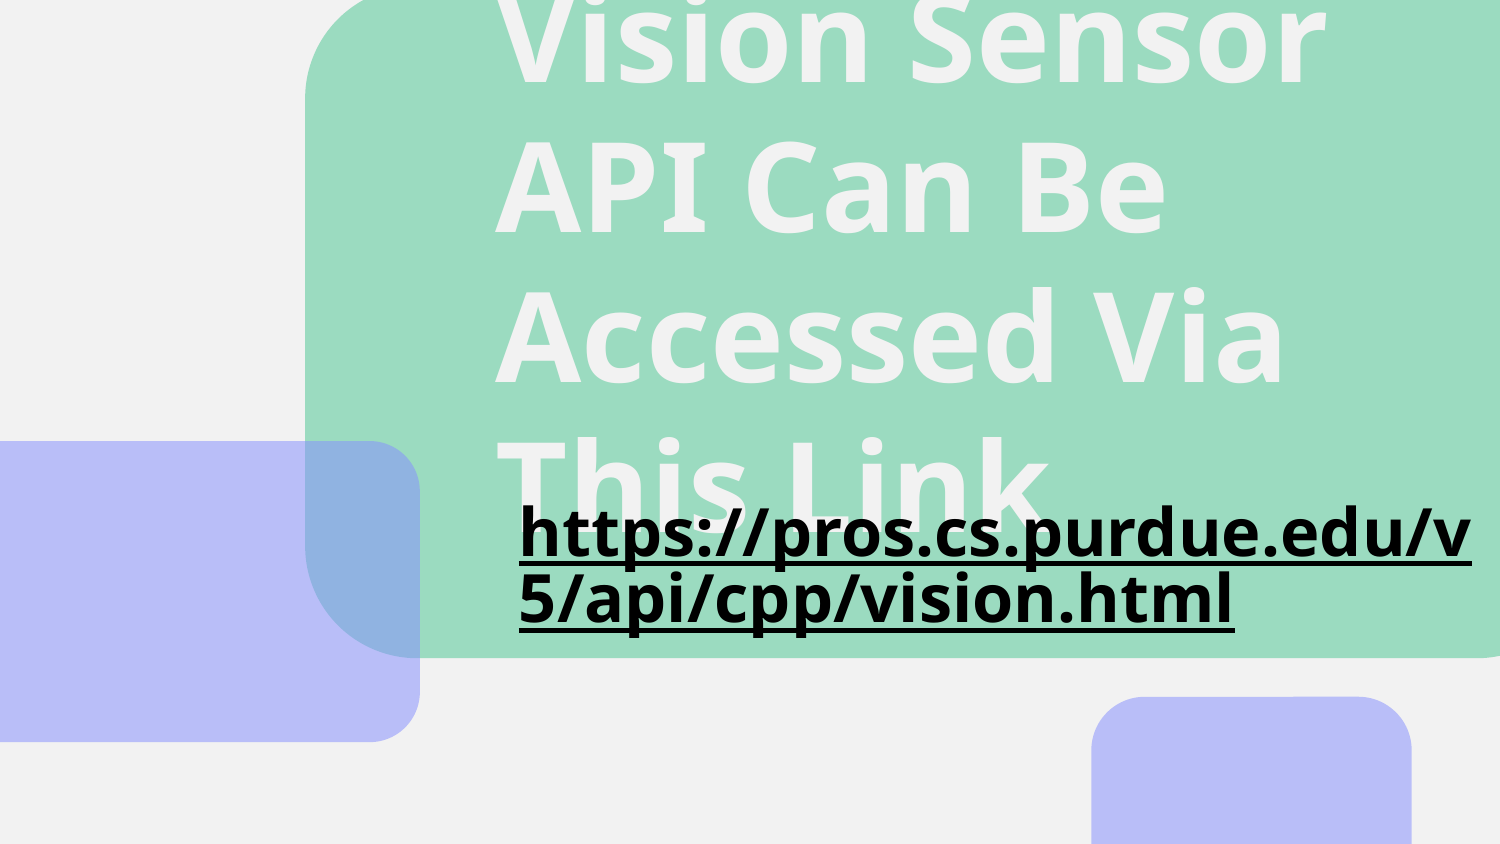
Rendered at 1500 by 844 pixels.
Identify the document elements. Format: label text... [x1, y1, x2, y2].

title Vision Sensor API Can Be Accessed Via This Link [480, 99, 1347, 416]
text_box https://pros.cs.purdue.edu/v5/api/cpp/vision.html [503, 474, 1500, 676]
